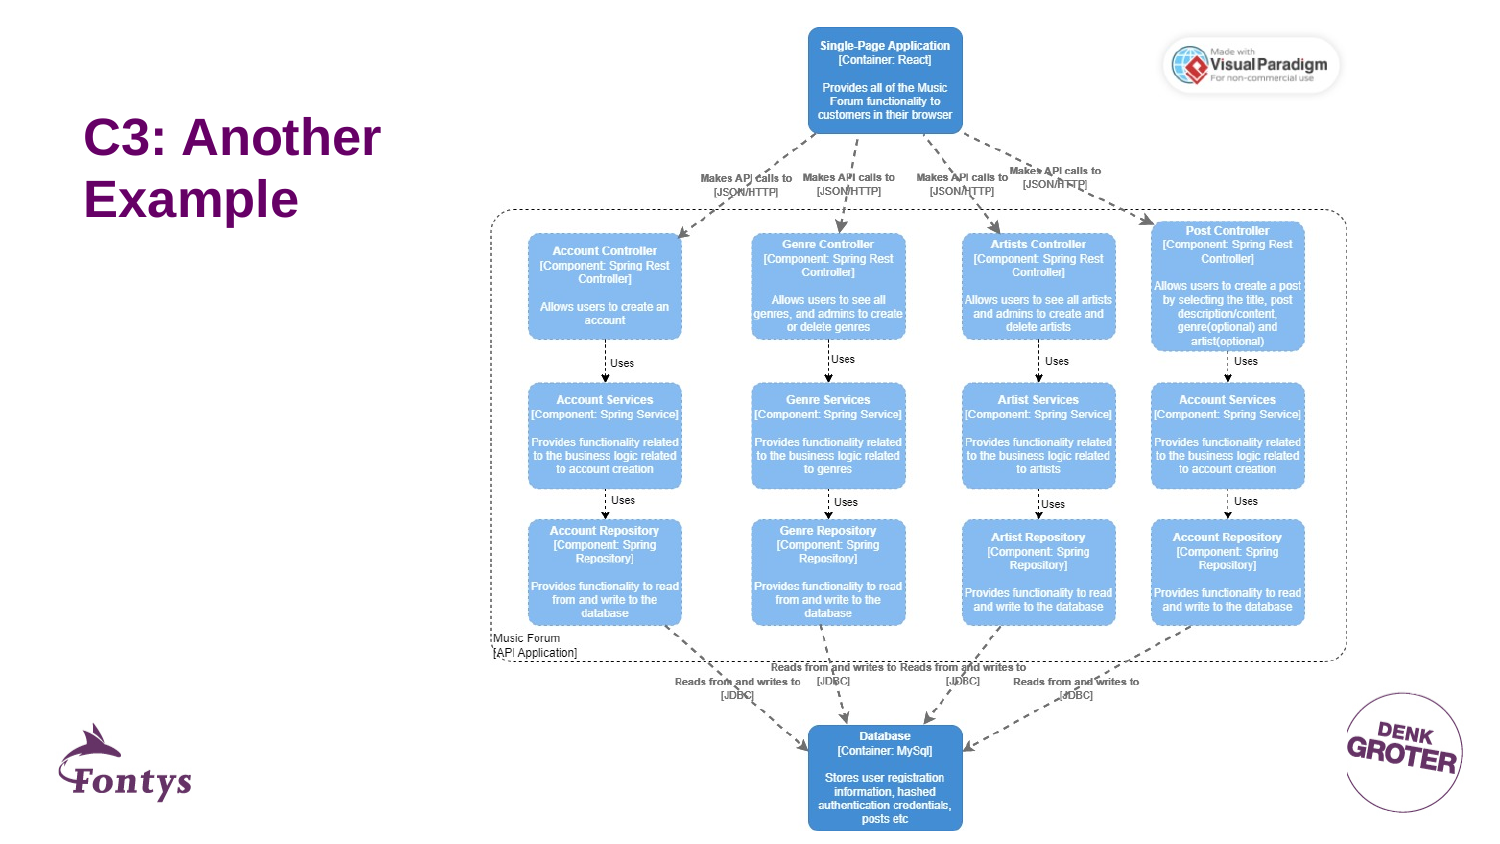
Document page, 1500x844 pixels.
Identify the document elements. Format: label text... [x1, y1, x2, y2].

picture [0, 0, 1500, 844]
title C3: Another Example [68, 95, 462, 236]
